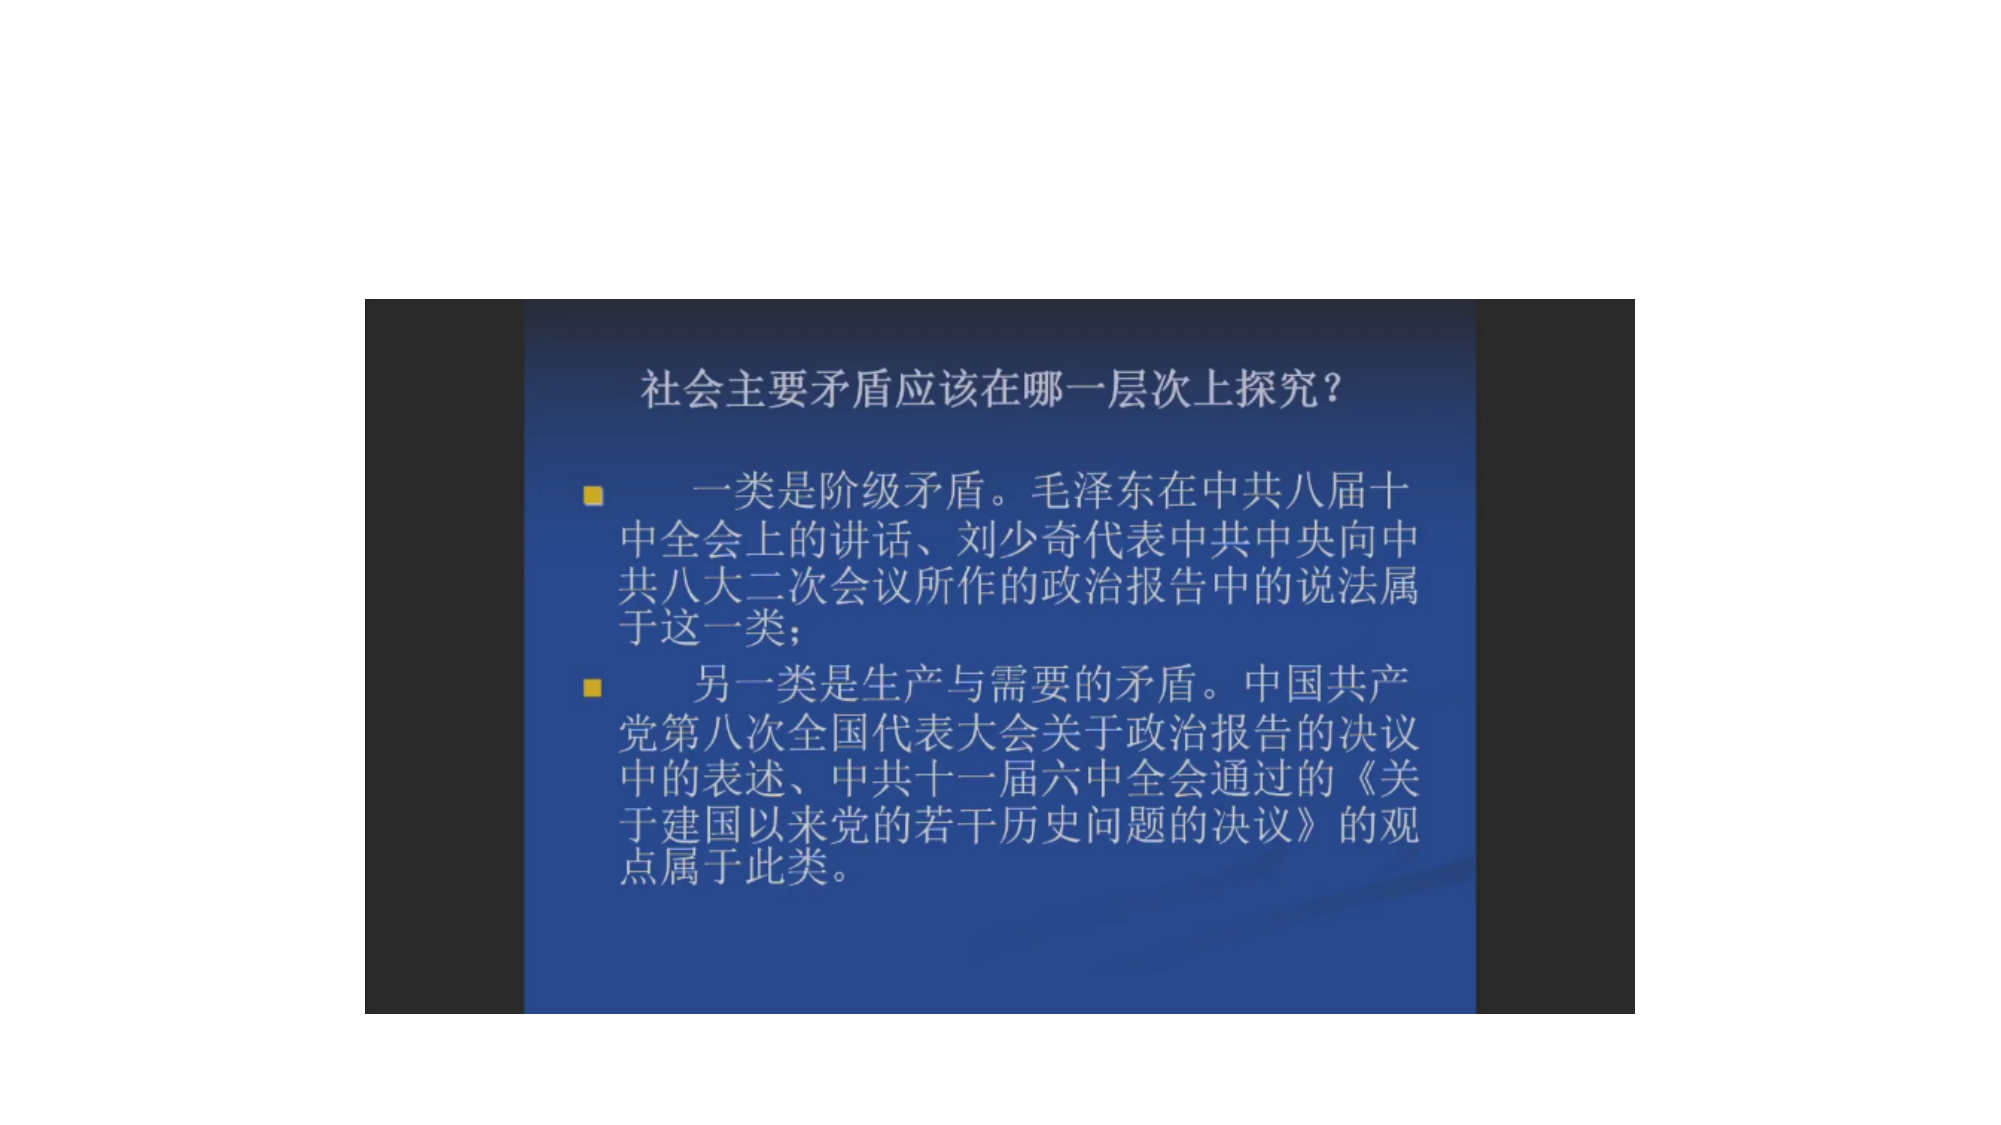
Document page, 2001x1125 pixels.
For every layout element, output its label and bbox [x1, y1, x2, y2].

list [365, 299, 1635, 1014]
